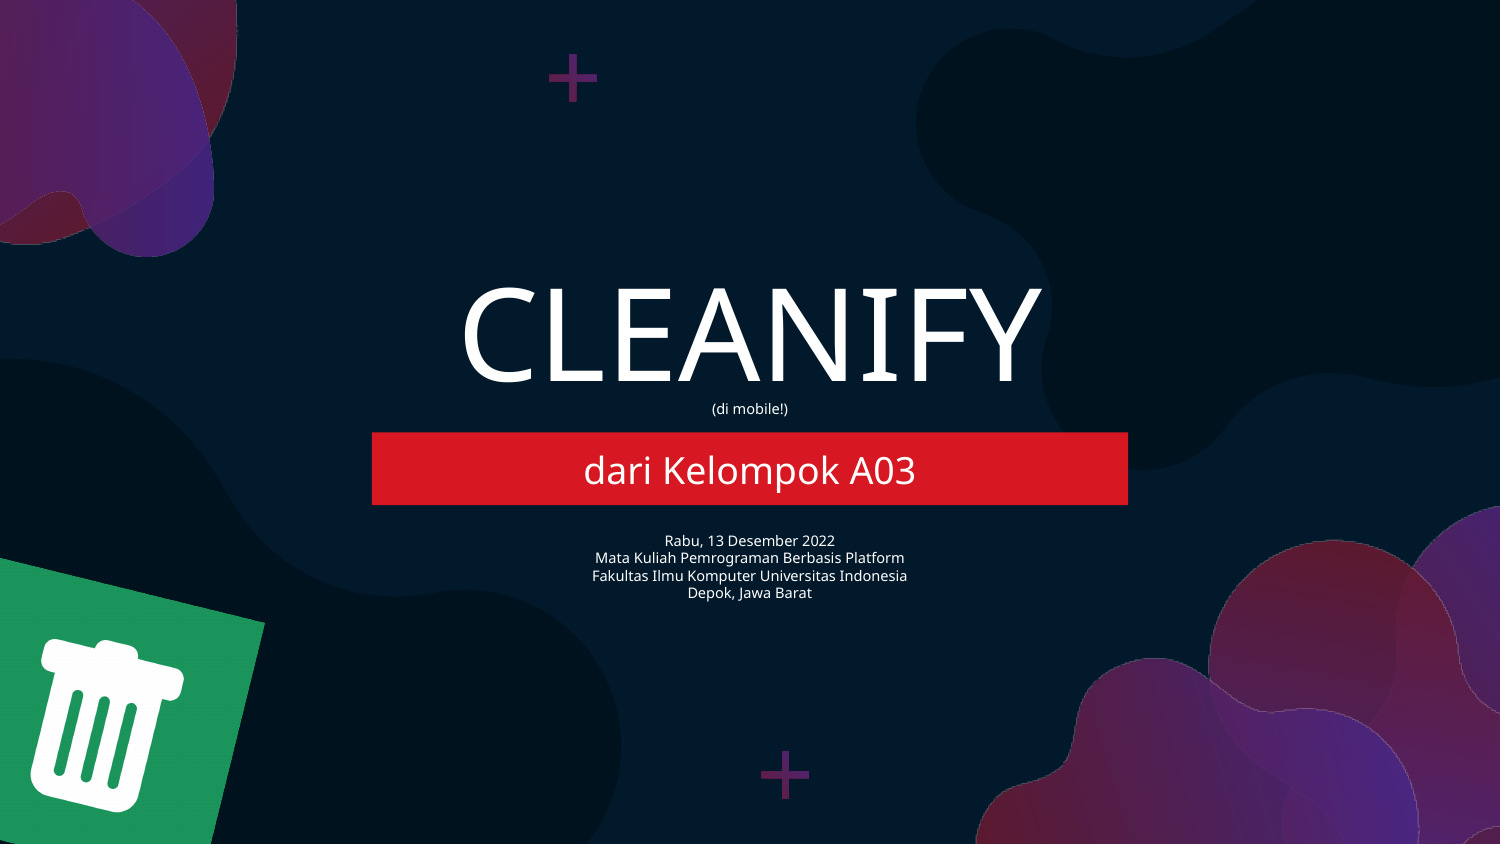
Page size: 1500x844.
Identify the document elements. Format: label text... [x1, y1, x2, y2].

text_box Rabu, 13 Desember 2022 Mata Kuliah Pemrograman Berbasis Platform Fakultas Ilmu Komputer Universitas Indonesia Depok, Jawa Barat [386, 516, 1114, 617]
subtitle dari Kelompok A03 [371, 432, 1129, 506]
picture [1413, 496, 1500, 568]
picture [936, 598, 1427, 844]
picture [0, 558, 265, 844]
picture [0, 0, 345, 301]
picture [1213, 522, 1500, 844]
title CLEANIFY (di mobile!) [255, 240, 1245, 433]
